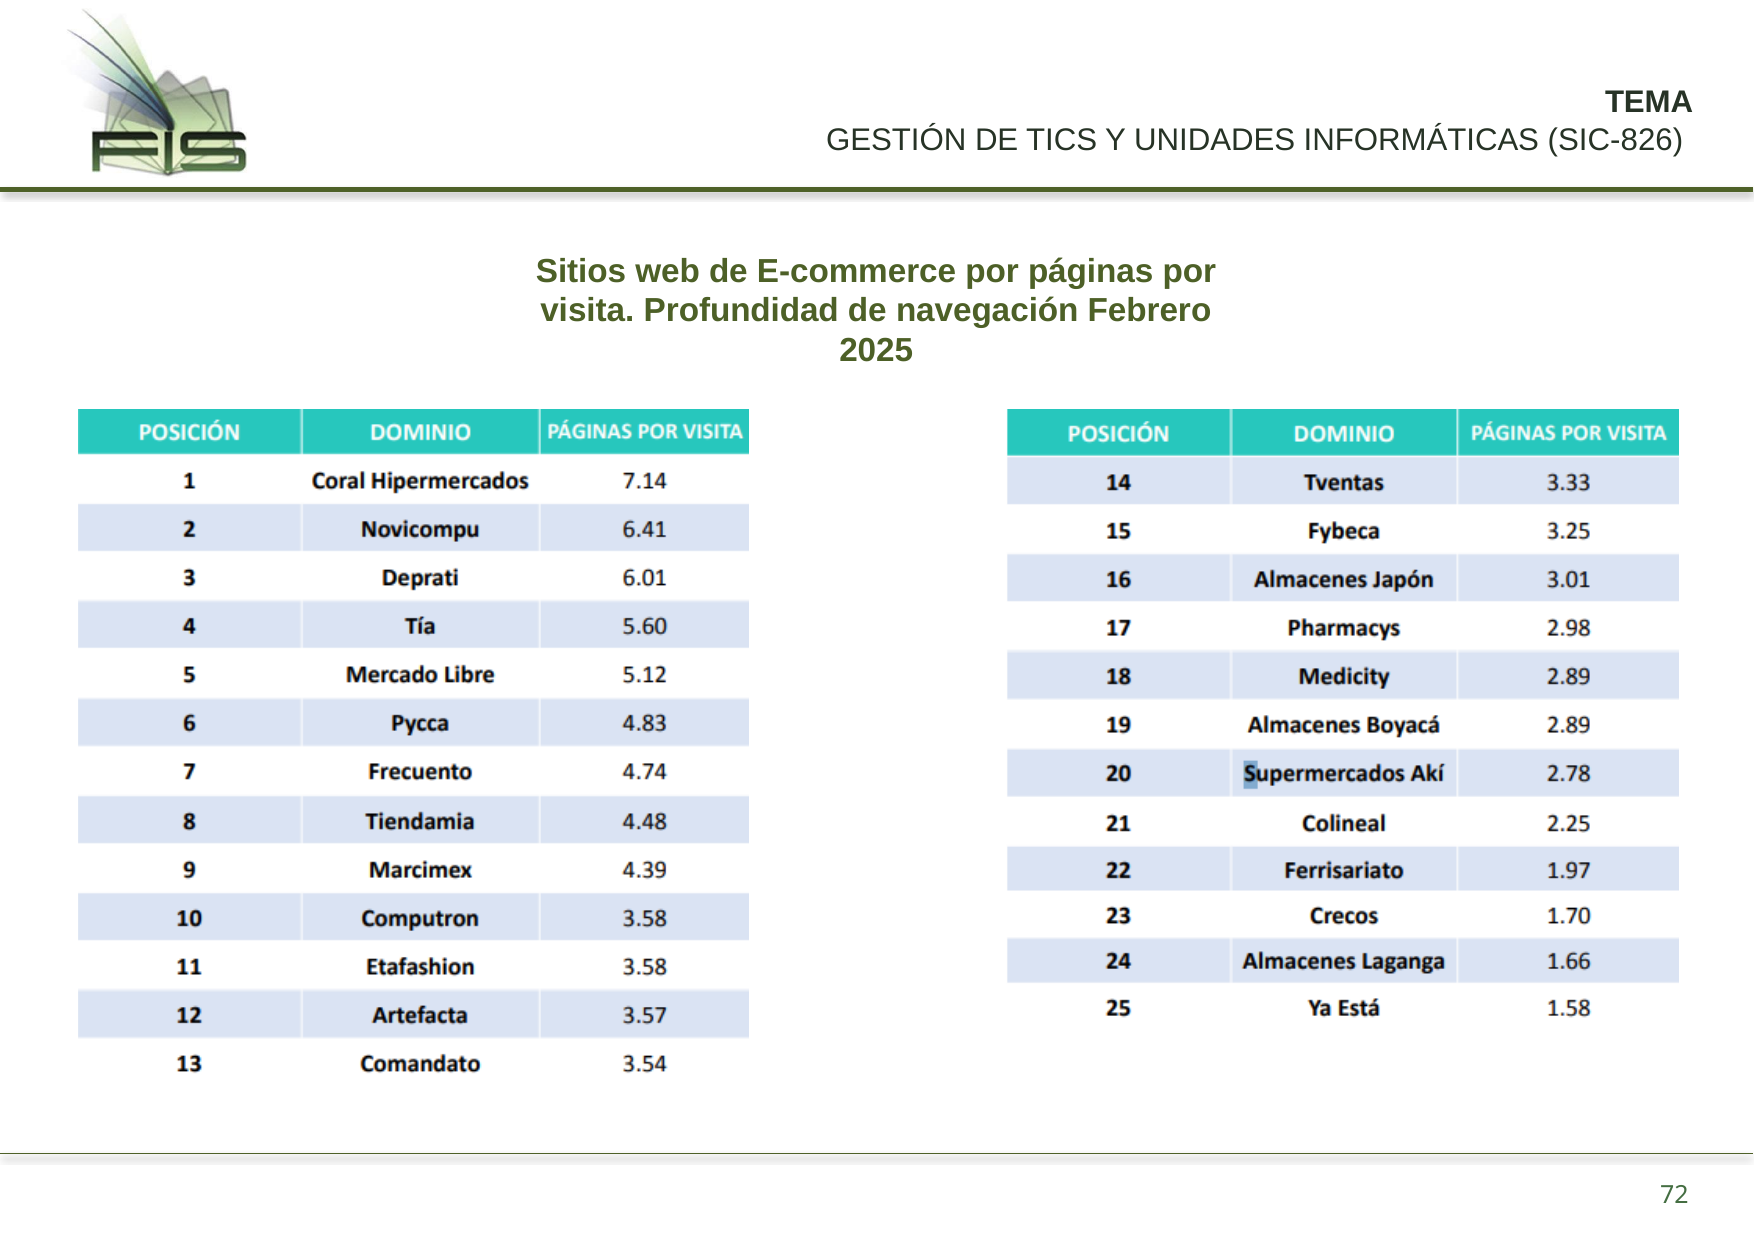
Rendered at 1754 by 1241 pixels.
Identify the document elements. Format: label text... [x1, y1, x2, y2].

picture [61, 8, 250, 178]
text_box Sitios web de E-commerce por páginas por visita. Profundidad de navegación Febrero 2025 [516, 241, 1237, 376]
slide_number 72 [1296, 1162, 1706, 1229]
picture [78, 408, 750, 1082]
picture [1006, 408, 1679, 1066]
